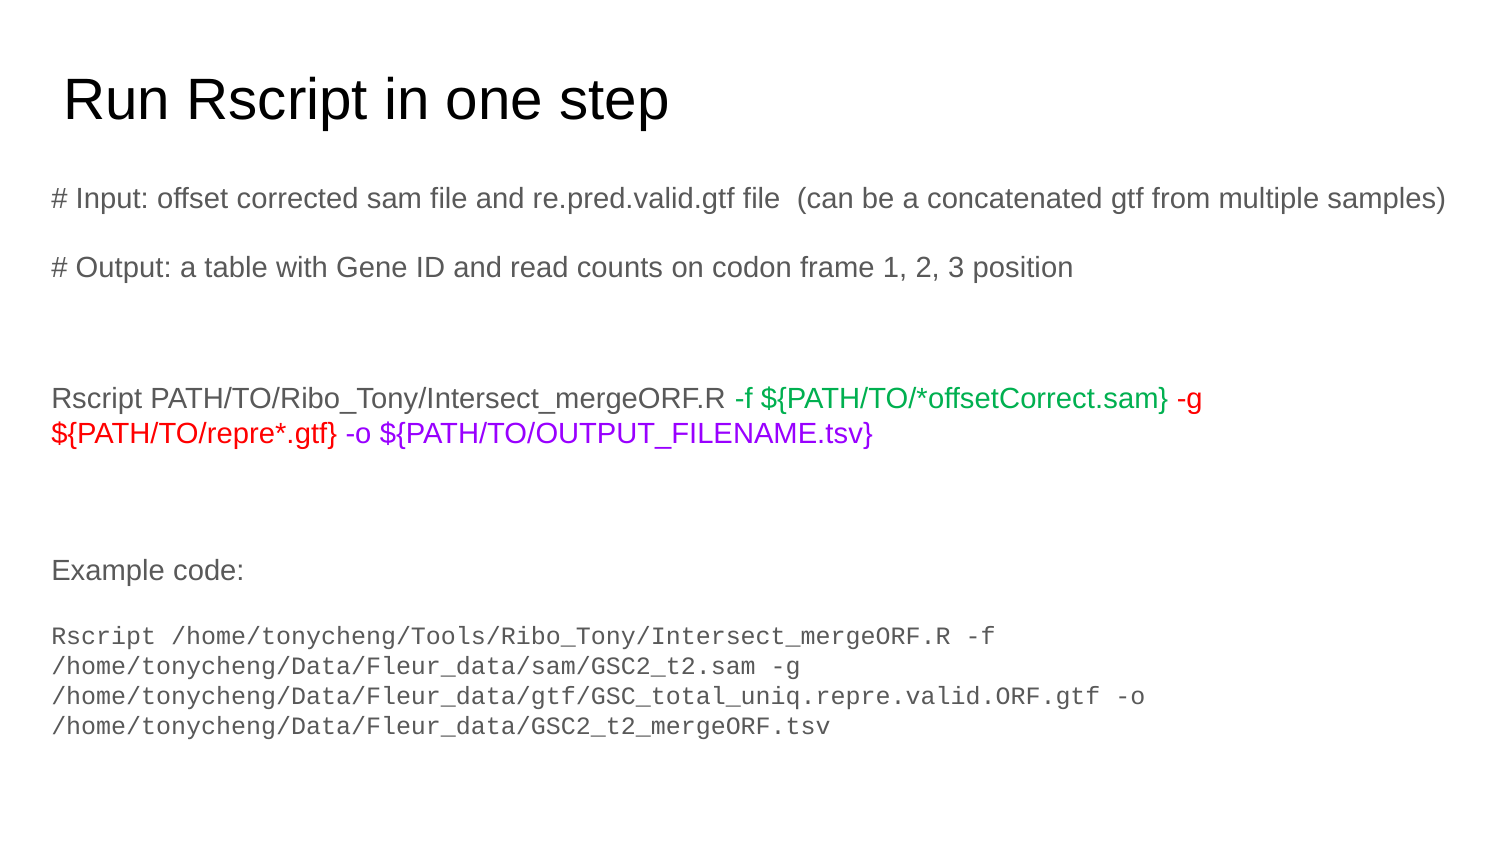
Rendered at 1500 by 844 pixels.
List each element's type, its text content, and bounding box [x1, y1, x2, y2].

list # Input: offset corrected sam file and re.pred.valid.gtf file (can be a concatenated gtf from multiple samples) # Output: a table with Gene ID and read counts on codon frame 1, 2, 3 position Rscript PATH/TO/Ribo_Tony/Intersect_mergeORF.R -f ${PATH/TO/*offsetCorrect.sam} -g ${PATH/TO/repre*.gtf} -o ${PATH/TO/OUTPUT_FILENAME.tsv} Example code: Rscript /home/tonycheng/Tools/Ribo_Tony/Intersect_mergeORF.R -f /home/tonycheng/Data/Fleur_data/sam/GSC2_t2.sam -g /home/tonycheng/Data/Fleur_data/gtf/GSC_total_uniq.repre.valid.ORF.gtf -o /home/tonycheng/Data/Fleur_data/GSC2_t2_mergeORF.tsv [39, 174, 1460, 753]
title Run Rscript in one step [52, 51, 1346, 151]
